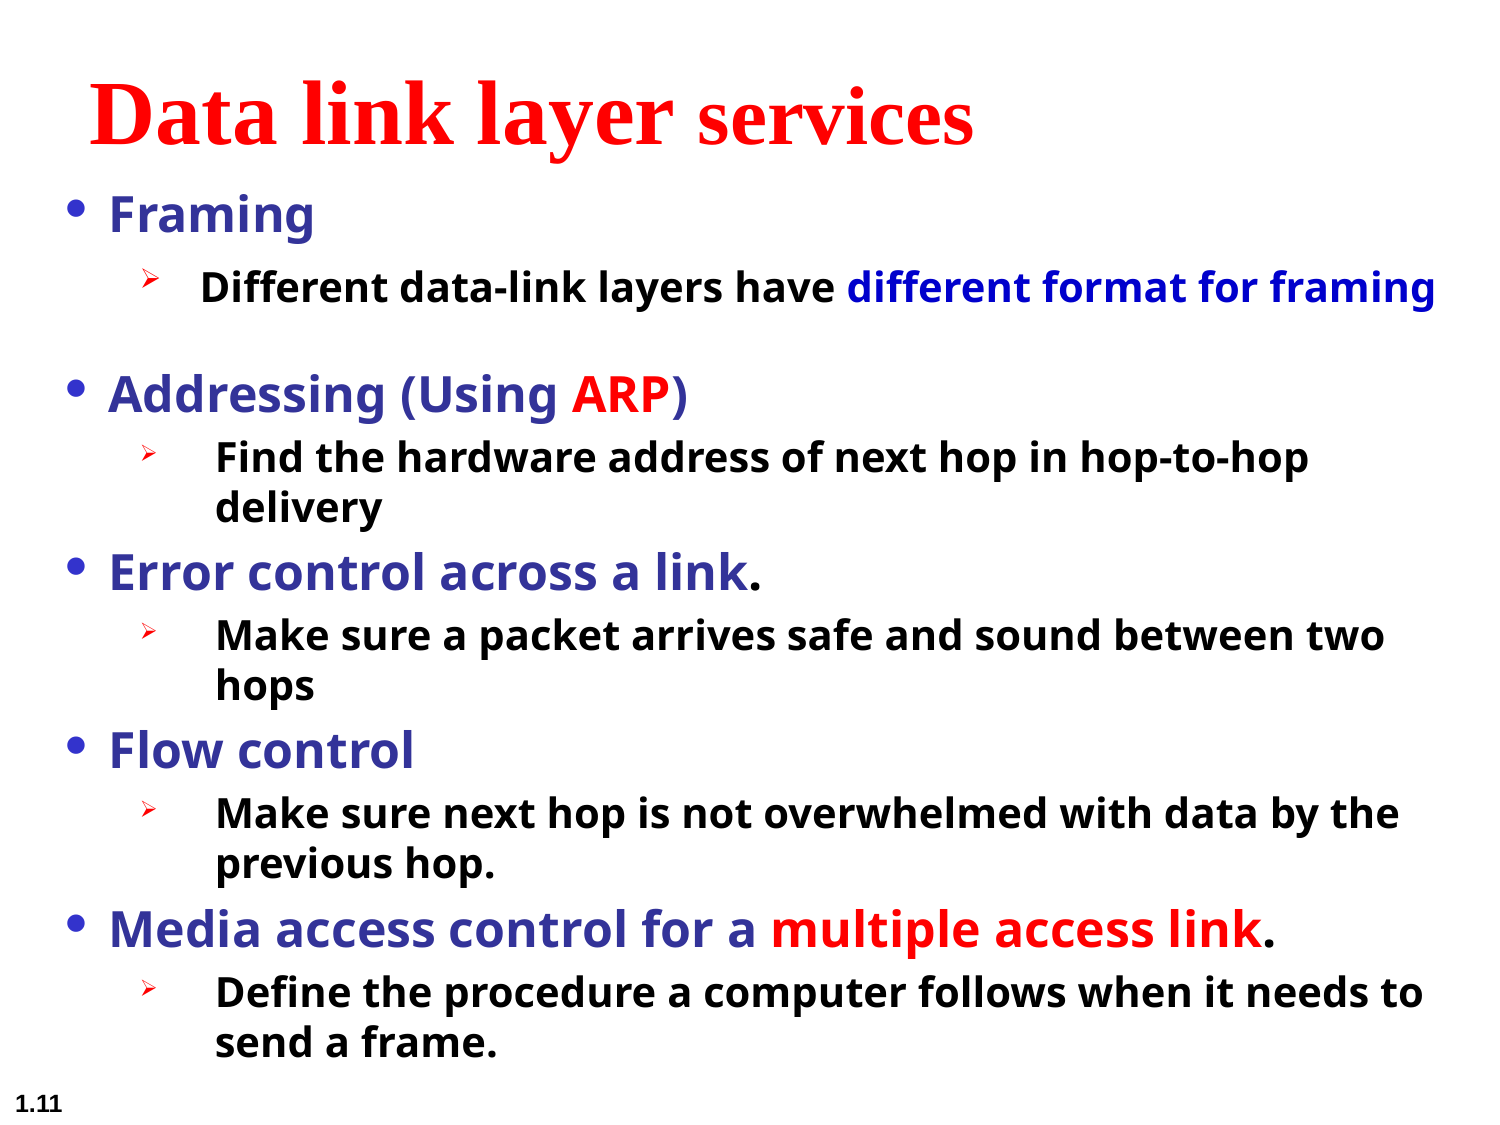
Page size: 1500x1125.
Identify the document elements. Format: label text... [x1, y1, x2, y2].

title Data link layer services [75, 45, 1425, 174]
list Framing Different data-link layers have different format for framing Addressing (Using ARP) Find the hardware address of next hop in hop-to-hop delivery Error control across a link. Make sure a packet arrives safe and sound between two hops Flow control Make sure next hop is not overwhelmed with data by the previous hop. Media access control for a multiple access link. Define the procedure a computer follows when it needs to send a frame. [50, 174, 1475, 918]
slide_number 1.11 [0, 1049, 313, 1125]
